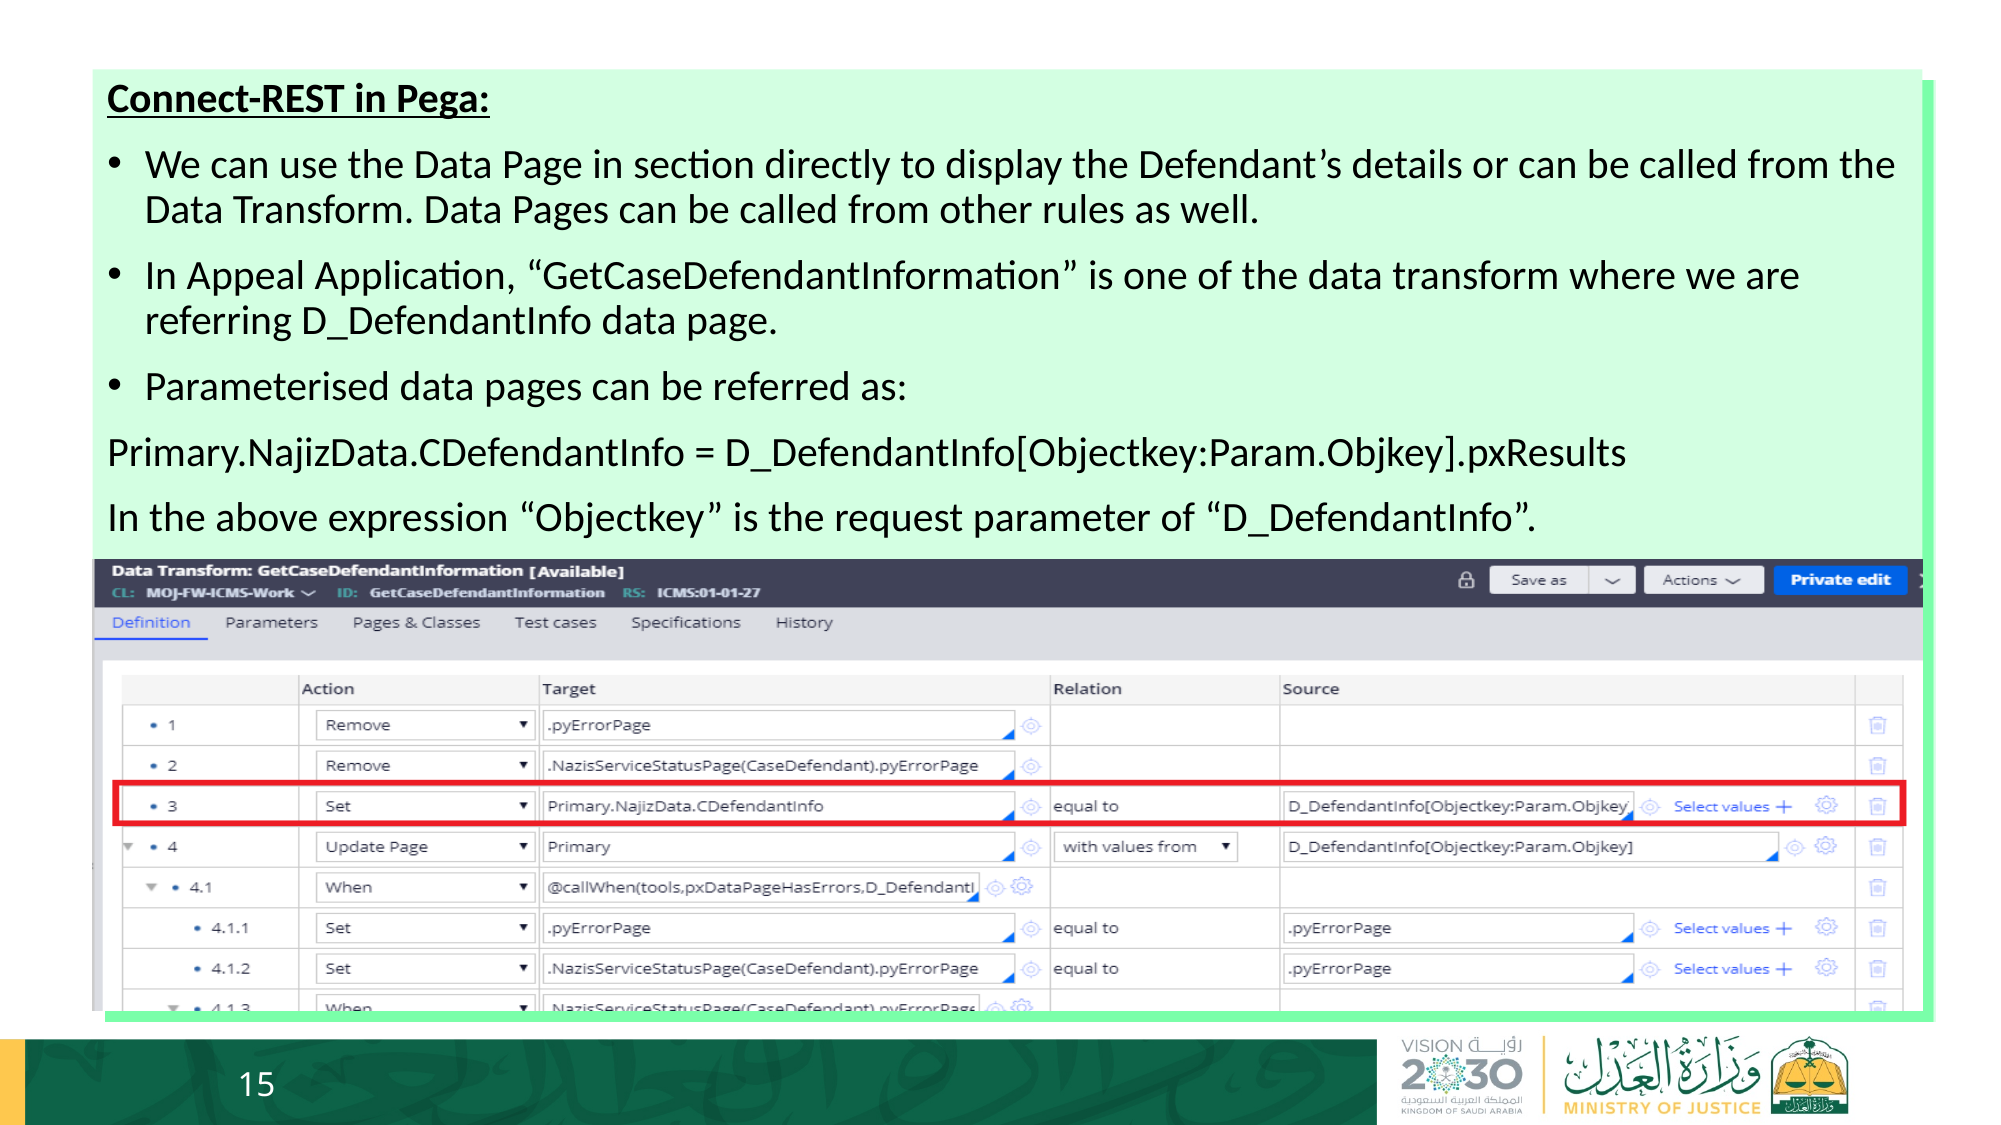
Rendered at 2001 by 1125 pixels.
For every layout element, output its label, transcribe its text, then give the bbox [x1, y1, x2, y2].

picture [1394, 1024, 1863, 1125]
slide_number 15 [31, 1056, 482, 1116]
text_box Connect-REST in Pega: We can use the Data Page in section directly to display the Defendant’s details or can be called from the Data Transform. Data Pages can be called from other rules as well. In Appeal Application, “GetCaseDefendantInformation” is one of the data transform where we are referring D_DefendantInfo data page. Parameterised data pages can be referred as: Primary.NajizData.CDefendantInfo = D_DefendantInfo[Objectkey:Param.Objkey].pxResults In the above expression “Objectkey” is the request parameter of “D_DefendantInfo”. [92, 68, 1923, 558]
picture [92, 558, 1923, 1011]
picture [0, 1036, 1379, 1125]
